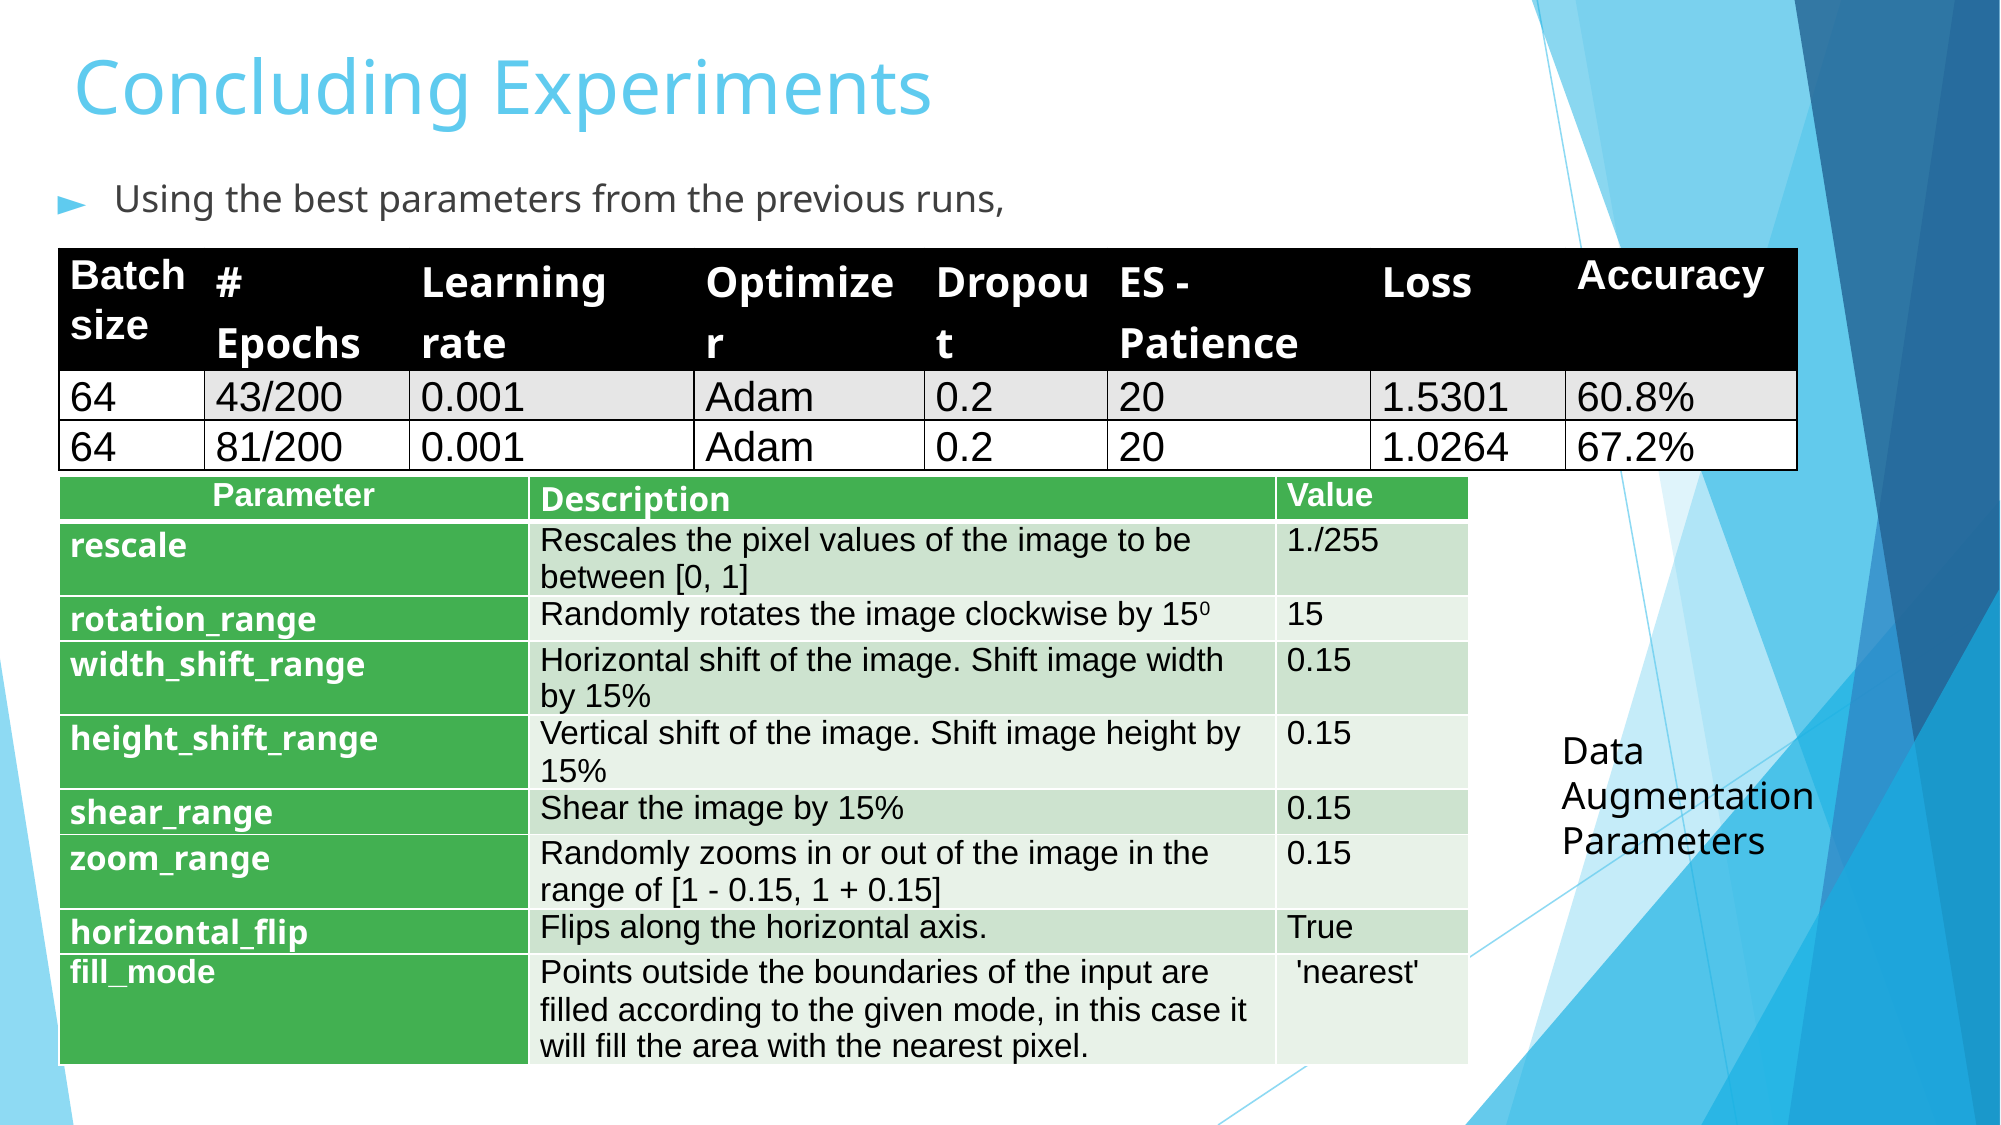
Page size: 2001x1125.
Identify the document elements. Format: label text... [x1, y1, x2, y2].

table_header Learning rate [410, 249, 693, 370]
table_cell 0.15 [1277, 835, 1468, 908]
table_cell Adam [695, 421, 924, 469]
table_header # Epochs [205, 249, 409, 370]
table_cell True [1277, 910, 1468, 953]
table_cell 20 [1108, 421, 1370, 469]
table_cell Vertical shift of the image. Shift image height by 15% [530, 716, 1275, 788]
table_cell height_shift_range [60, 716, 528, 788]
table_cell shear_range [60, 790, 528, 834]
table_header Parameter [60, 477, 528, 519]
table_header Optimizer [695, 249, 924, 370]
table_cell Randomly zooms in or out of the image in the range of [1 - 0.15, 1 + 0.15] [530, 835, 1275, 908]
table_cell Rescales the pixel values of the image to be between [0, 1] [530, 524, 1275, 595]
table_cell 20 [1108, 371, 1370, 419]
table_cell 64 [60, 371, 204, 419]
table_cell 0.15 [1277, 642, 1468, 714]
table_cell fill_mode [60, 955, 528, 1064]
table_cell rotation_range [60, 597, 528, 640]
table_cell 'nearest' [1277, 955, 1468, 1064]
table_cell width_shift_range [60, 642, 528, 714]
table_cell Flips along the horizontal axis. [530, 910, 1275, 953]
table_header Batch size [60, 249, 204, 370]
table_cell 0.2 [925, 371, 1107, 419]
table_header Loss [1371, 249, 1565, 370]
table_cell 43/200 [205, 371, 409, 419]
table_cell horizontal_flip [60, 910, 528, 953]
table_header Dropout [925, 249, 1107, 370]
table_cell Shear the image by 15% [530, 790, 1275, 834]
table_header ES - Patience [1108, 249, 1370, 370]
table_cell rescale [60, 524, 528, 595]
table_cell 1.0264 [1371, 421, 1565, 469]
table_cell 0.2 [925, 421, 1107, 469]
table_cell 0.001 [410, 421, 693, 469]
table_cell 67.2% [1566, 421, 1796, 469]
table_cell 60.8% [1566, 371, 1796, 419]
table_cell 1./255 [1277, 524, 1468, 595]
table_header Accuracy [1566, 249, 1796, 370]
table_cell 64 [60, 421, 204, 469]
table_cell Adam [695, 371, 924, 419]
title Concluding Experiments [58, 31, 1469, 248]
table_cell 81/200 [205, 421, 409, 469]
table_cell 0.001 [410, 371, 693, 419]
table_cell Horizontal shift of the image. Shift image width by 15% [530, 642, 1275, 714]
list Using the best parameters from the previous runs, [42, 167, 1453, 805]
table_cell Randomly rotates the image clockwise by 150 [530, 597, 1275, 640]
table_header Description [530, 477, 1275, 519]
table_cell 0.15 [1277, 790, 1468, 834]
table_header Value [1277, 477, 1468, 519]
table_cell Points outside the boundaries of the input are filled according to the given mode, in this case it will fill the area with the nearest pixel. [530, 955, 1275, 1064]
table_cell 15 [1277, 597, 1468, 640]
text_box Data Augmentation Parameters [1546, 719, 1886, 870]
table_cell zoom_range [60, 835, 528, 908]
table_cell 1.5301 [1371, 371, 1565, 419]
table_cell 0.15 [1277, 716, 1468, 788]
